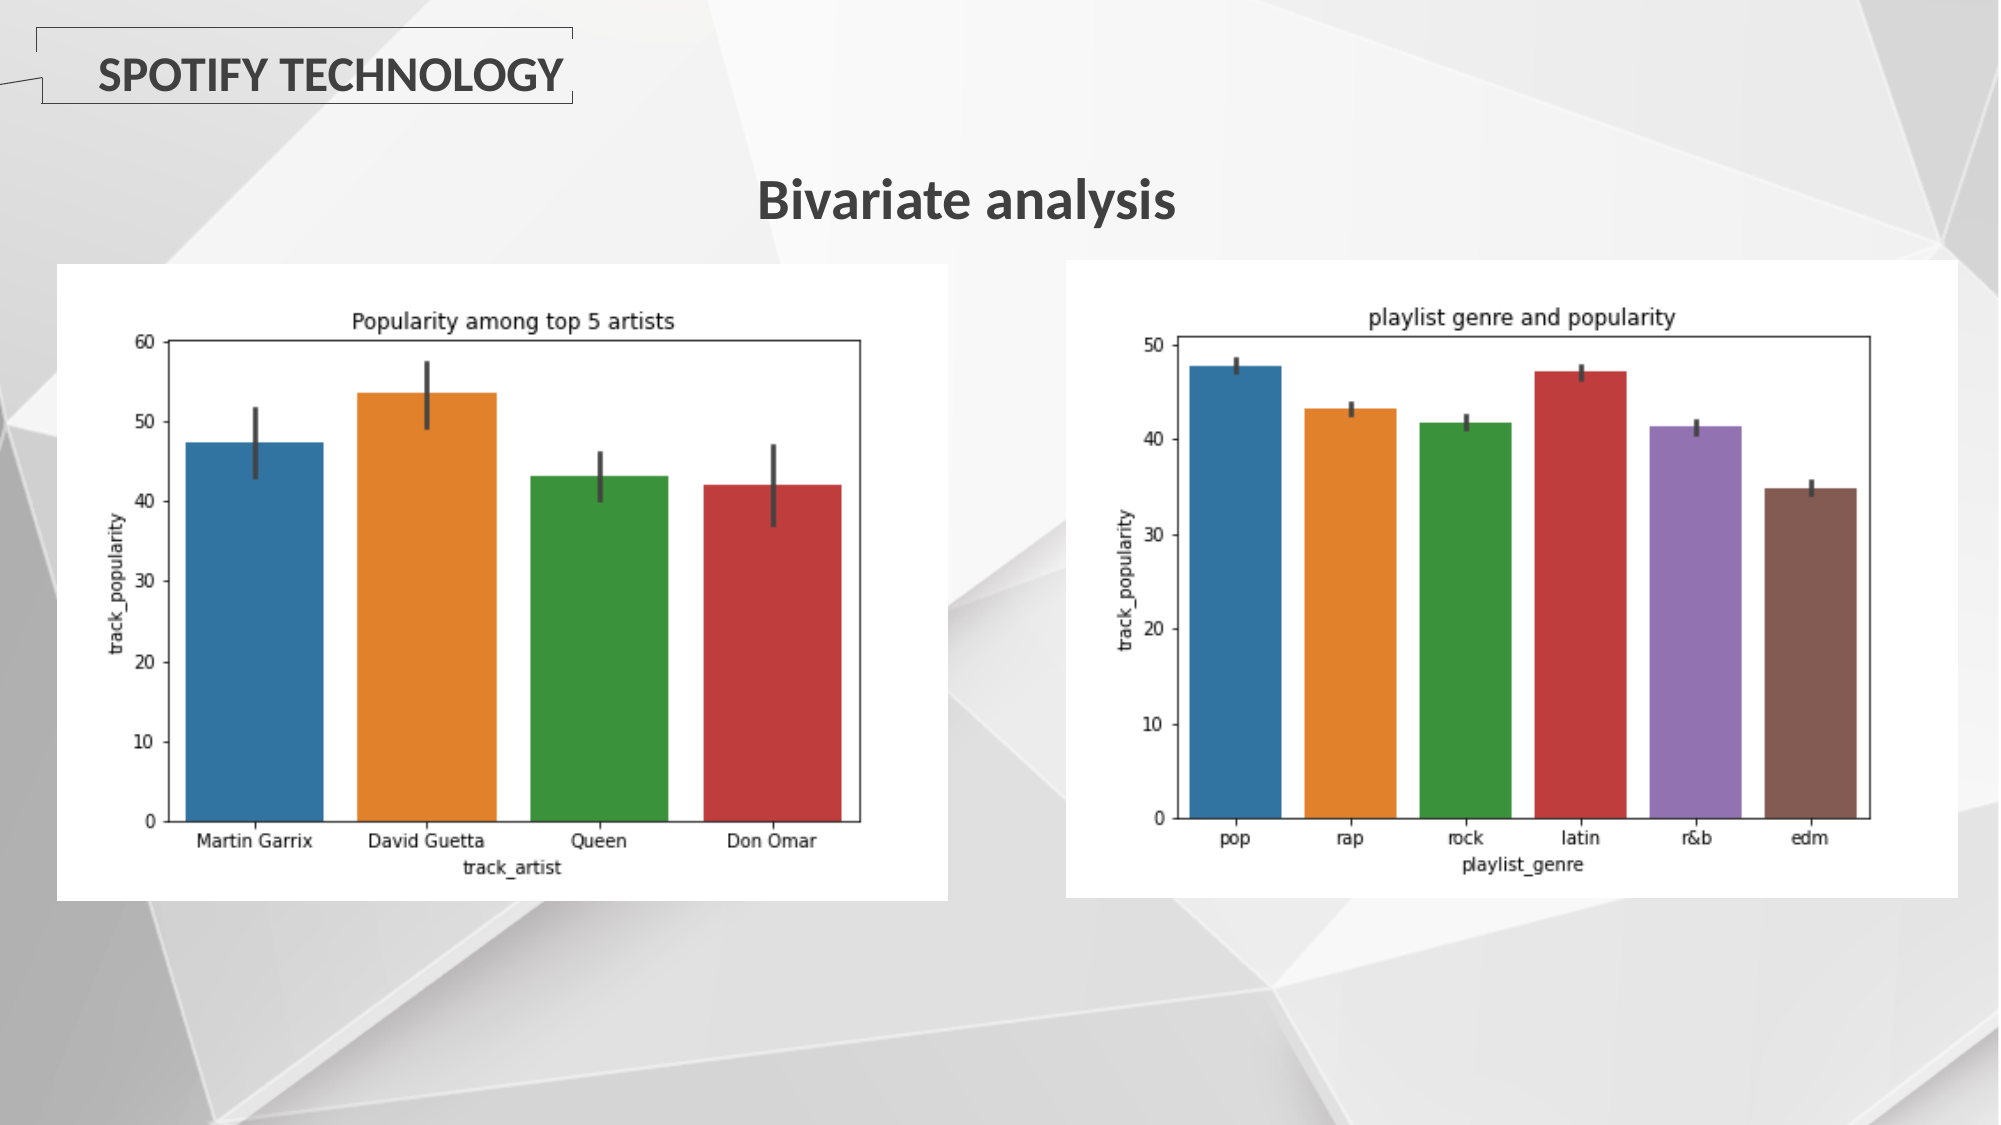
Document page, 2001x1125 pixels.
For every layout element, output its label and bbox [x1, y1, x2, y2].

text_box [0, 27, 574, 104]
picture [0, 0, 1999, 1125]
